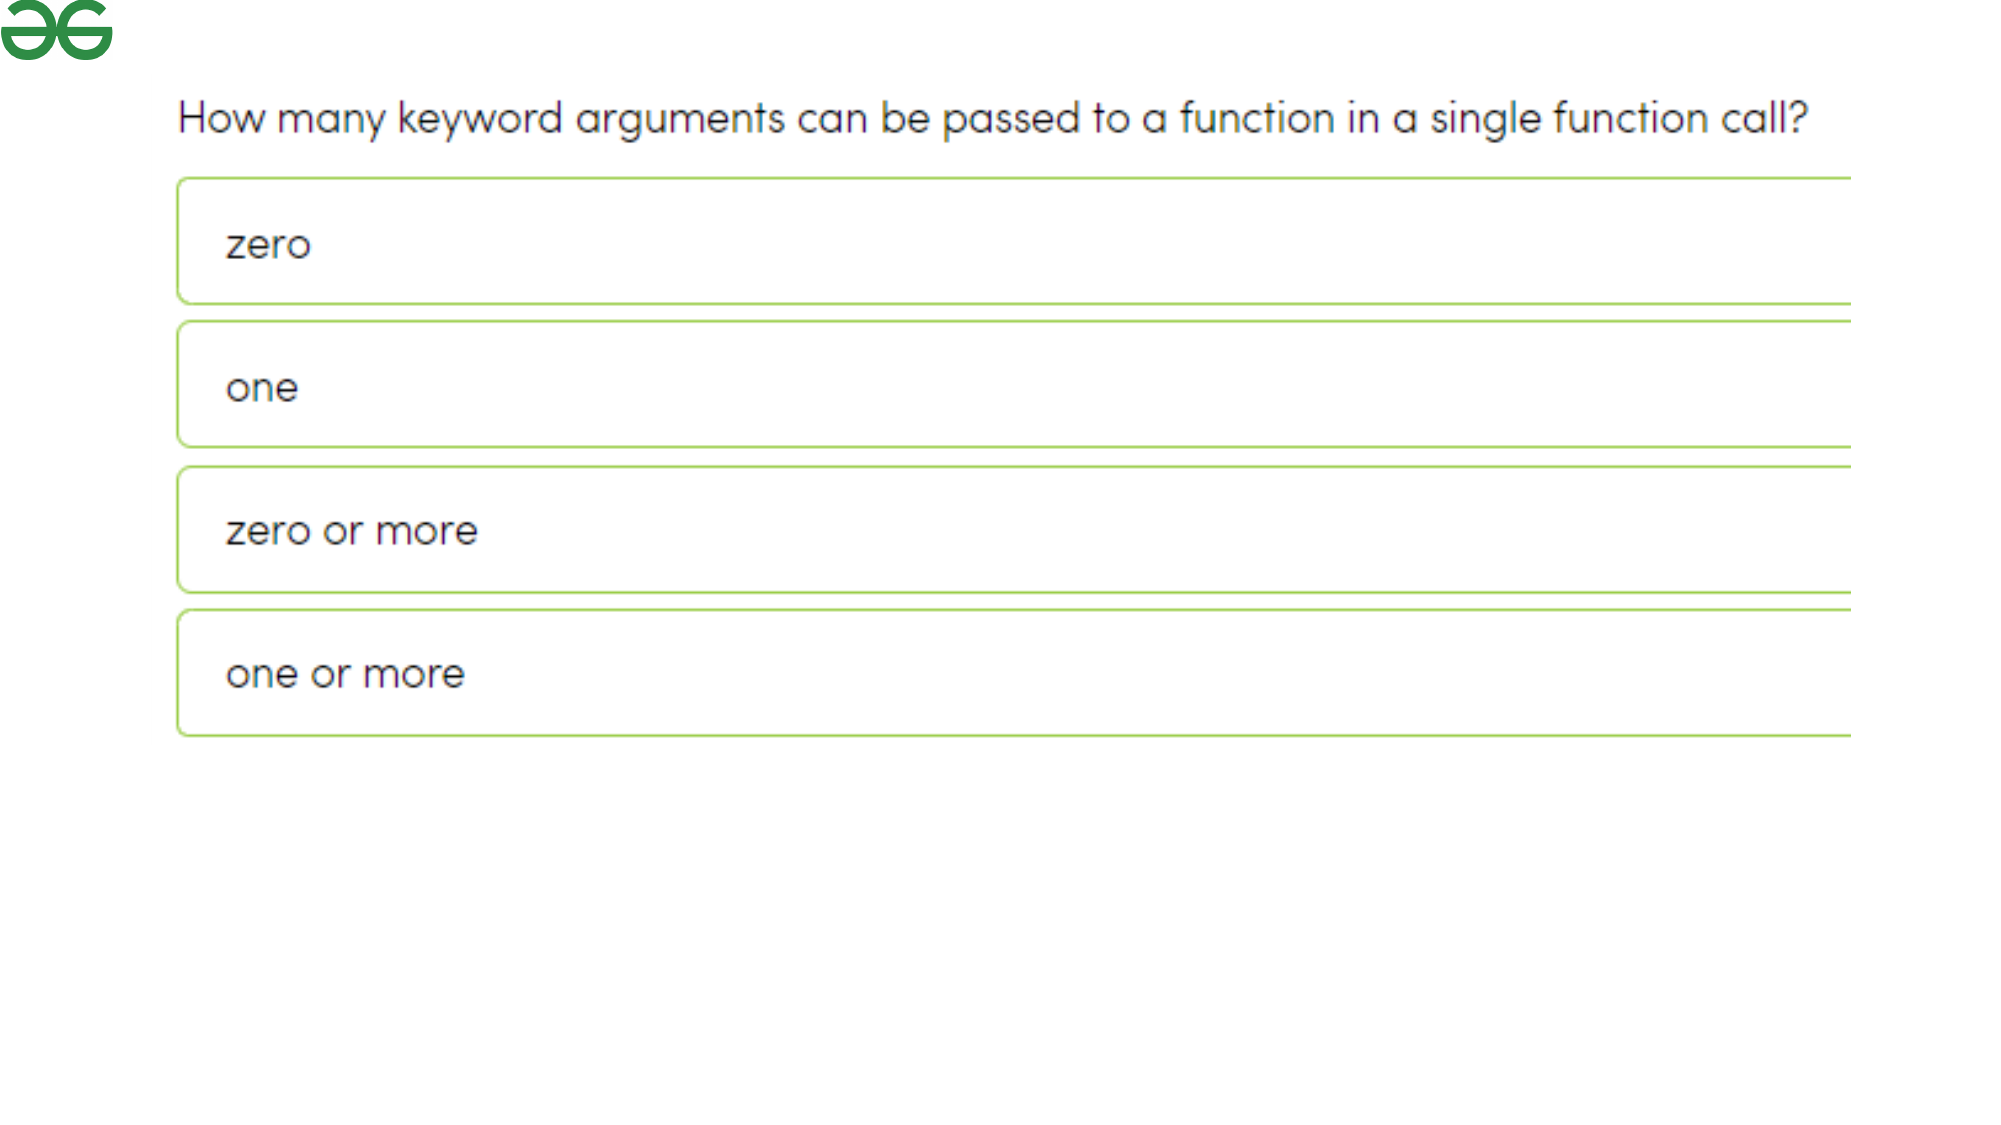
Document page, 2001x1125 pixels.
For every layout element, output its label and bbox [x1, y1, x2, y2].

picture [1, 0, 113, 60]
picture [149, 74, 1851, 745]
